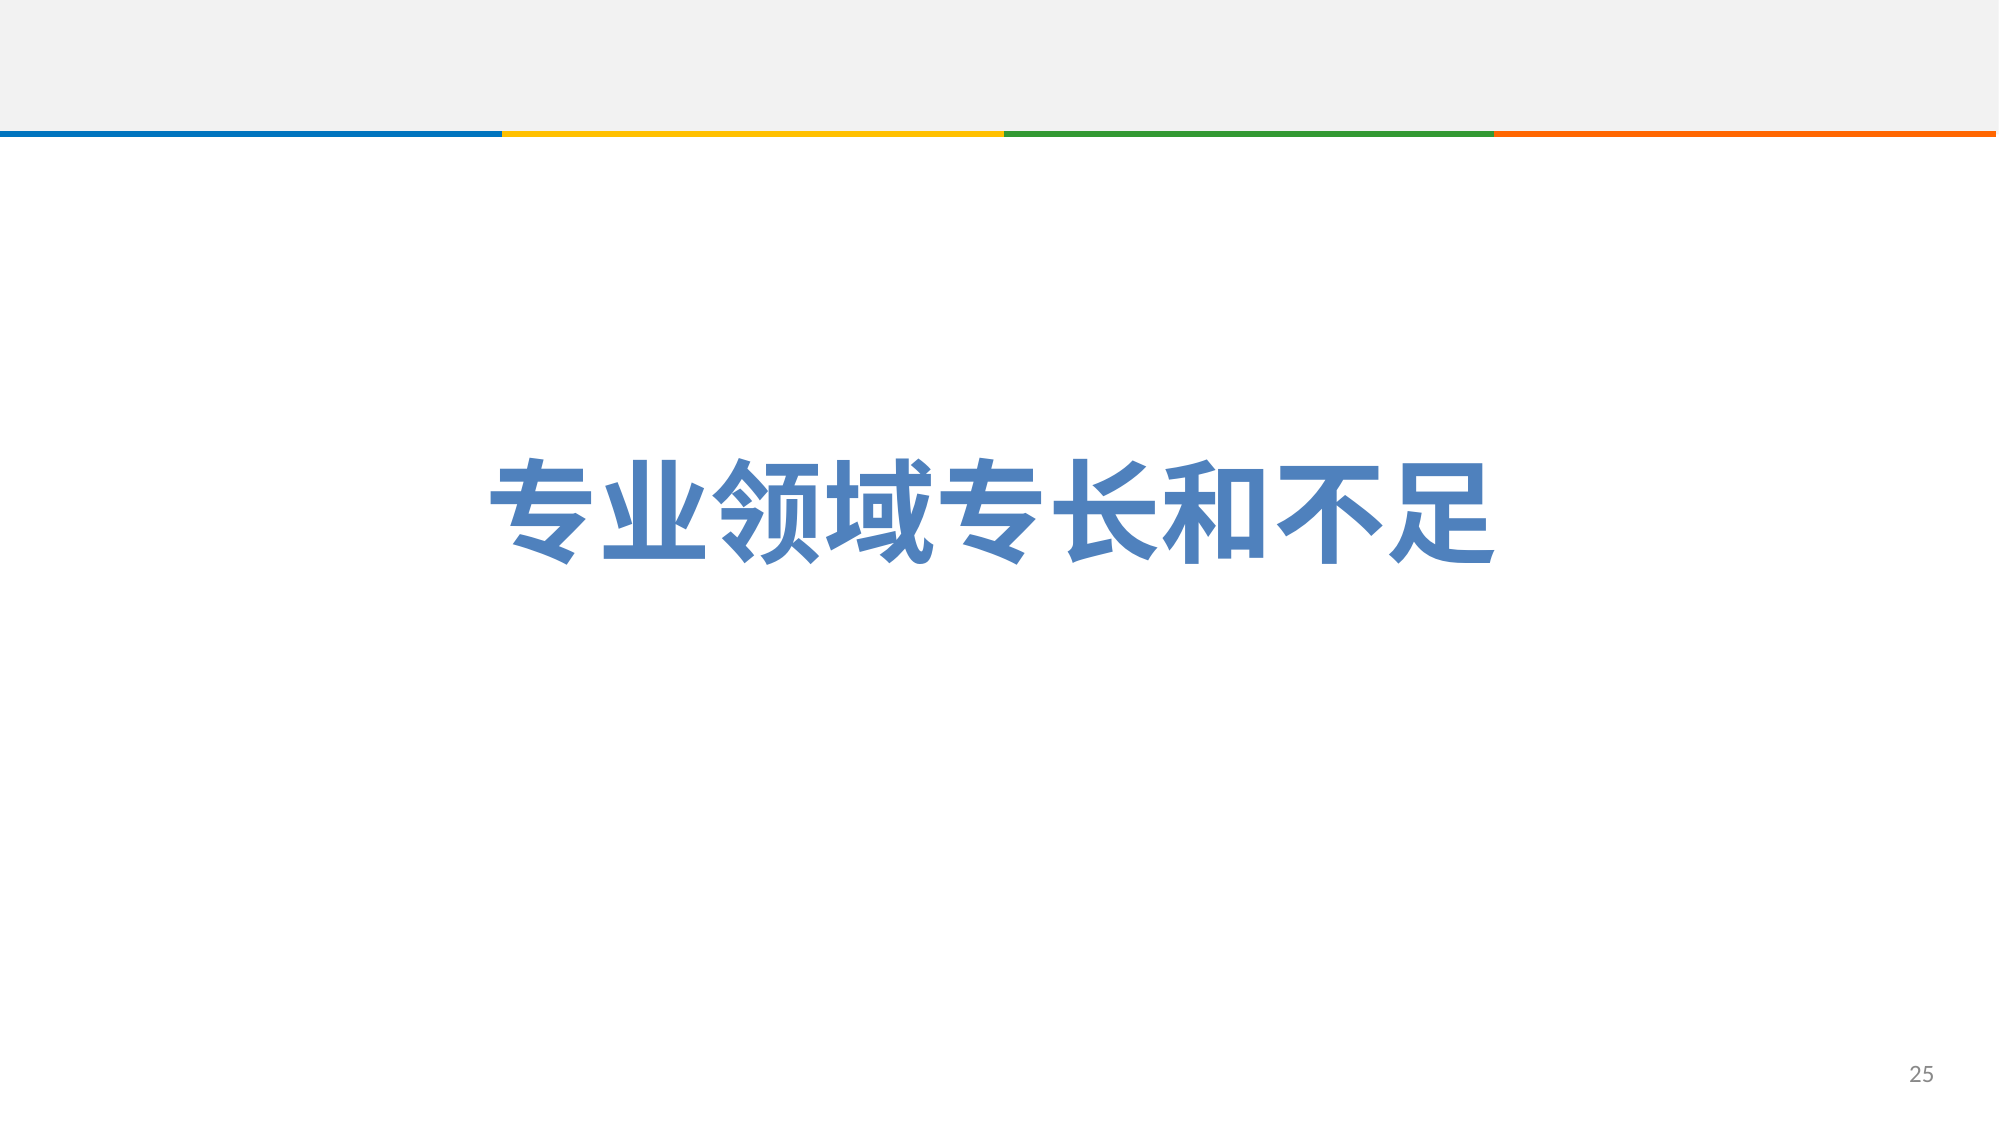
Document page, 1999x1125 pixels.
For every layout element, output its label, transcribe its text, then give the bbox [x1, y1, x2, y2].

text_box 专业领域专长和不足 [470, 434, 1514, 585]
slide_number 25 [1884, 1042, 1950, 1103]
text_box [0, 0, 1999, 135]
